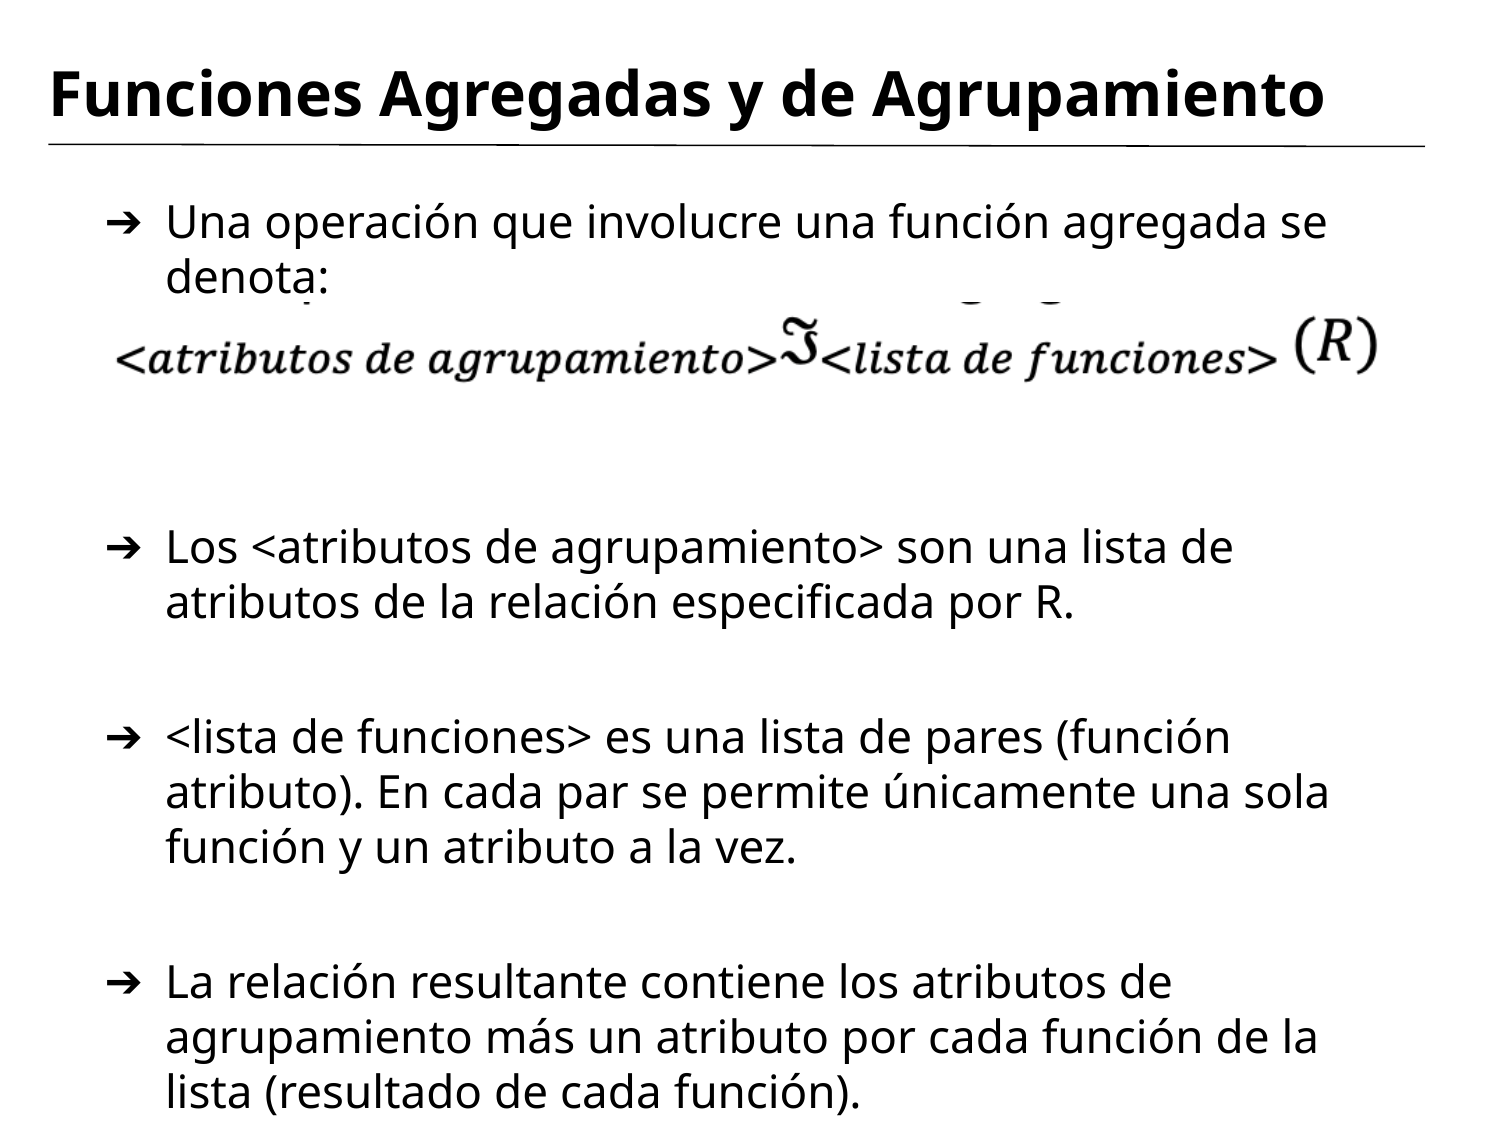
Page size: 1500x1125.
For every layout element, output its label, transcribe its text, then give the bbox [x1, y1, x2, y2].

title Funciones Agregadas y de Agrupamiento [33, 32, 1384, 145]
picture [95, 302, 1405, 401]
list Una operación que involucre una función agregada se denota: Los <atributos de agrupamiento> son una lista de atributos de la relación especificada por R. <lista de funciones> es una lista de pares (función atributo). En cada par se permite únicamente una sola función y un atributo a la vez. La relación resultante contiene los atributos de agrupamiento más un atributo por cada función de la lista (resultado de cada función). [75, 177, 1384, 1048]
